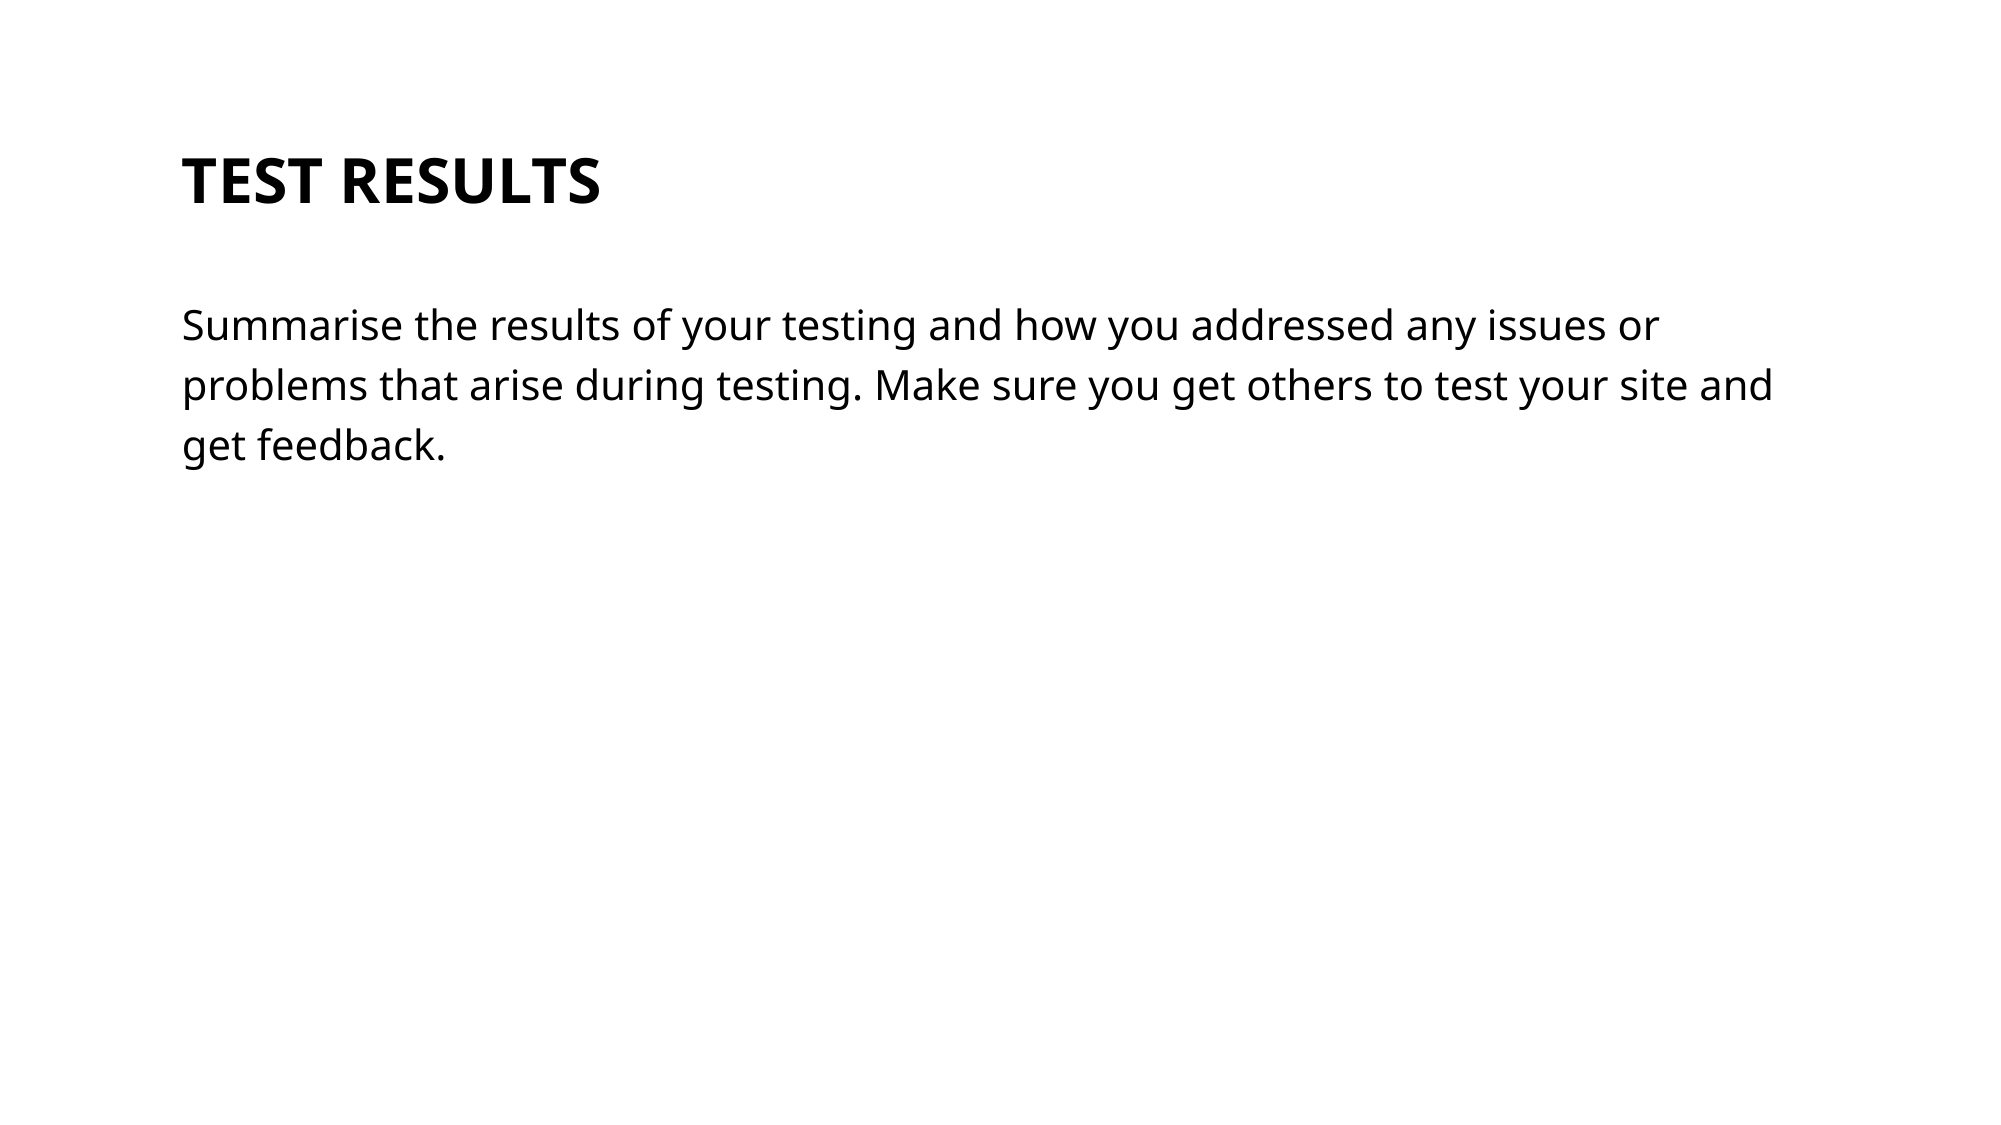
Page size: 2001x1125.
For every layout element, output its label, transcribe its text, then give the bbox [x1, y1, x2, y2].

list Summarise the results of your testing and how you addressed any issues or problems that arise during testing. Make sure you get others to test your site and get feedback. [166, 281, 1834, 1035]
title TEST RESULTS [166, 90, 1834, 276]
